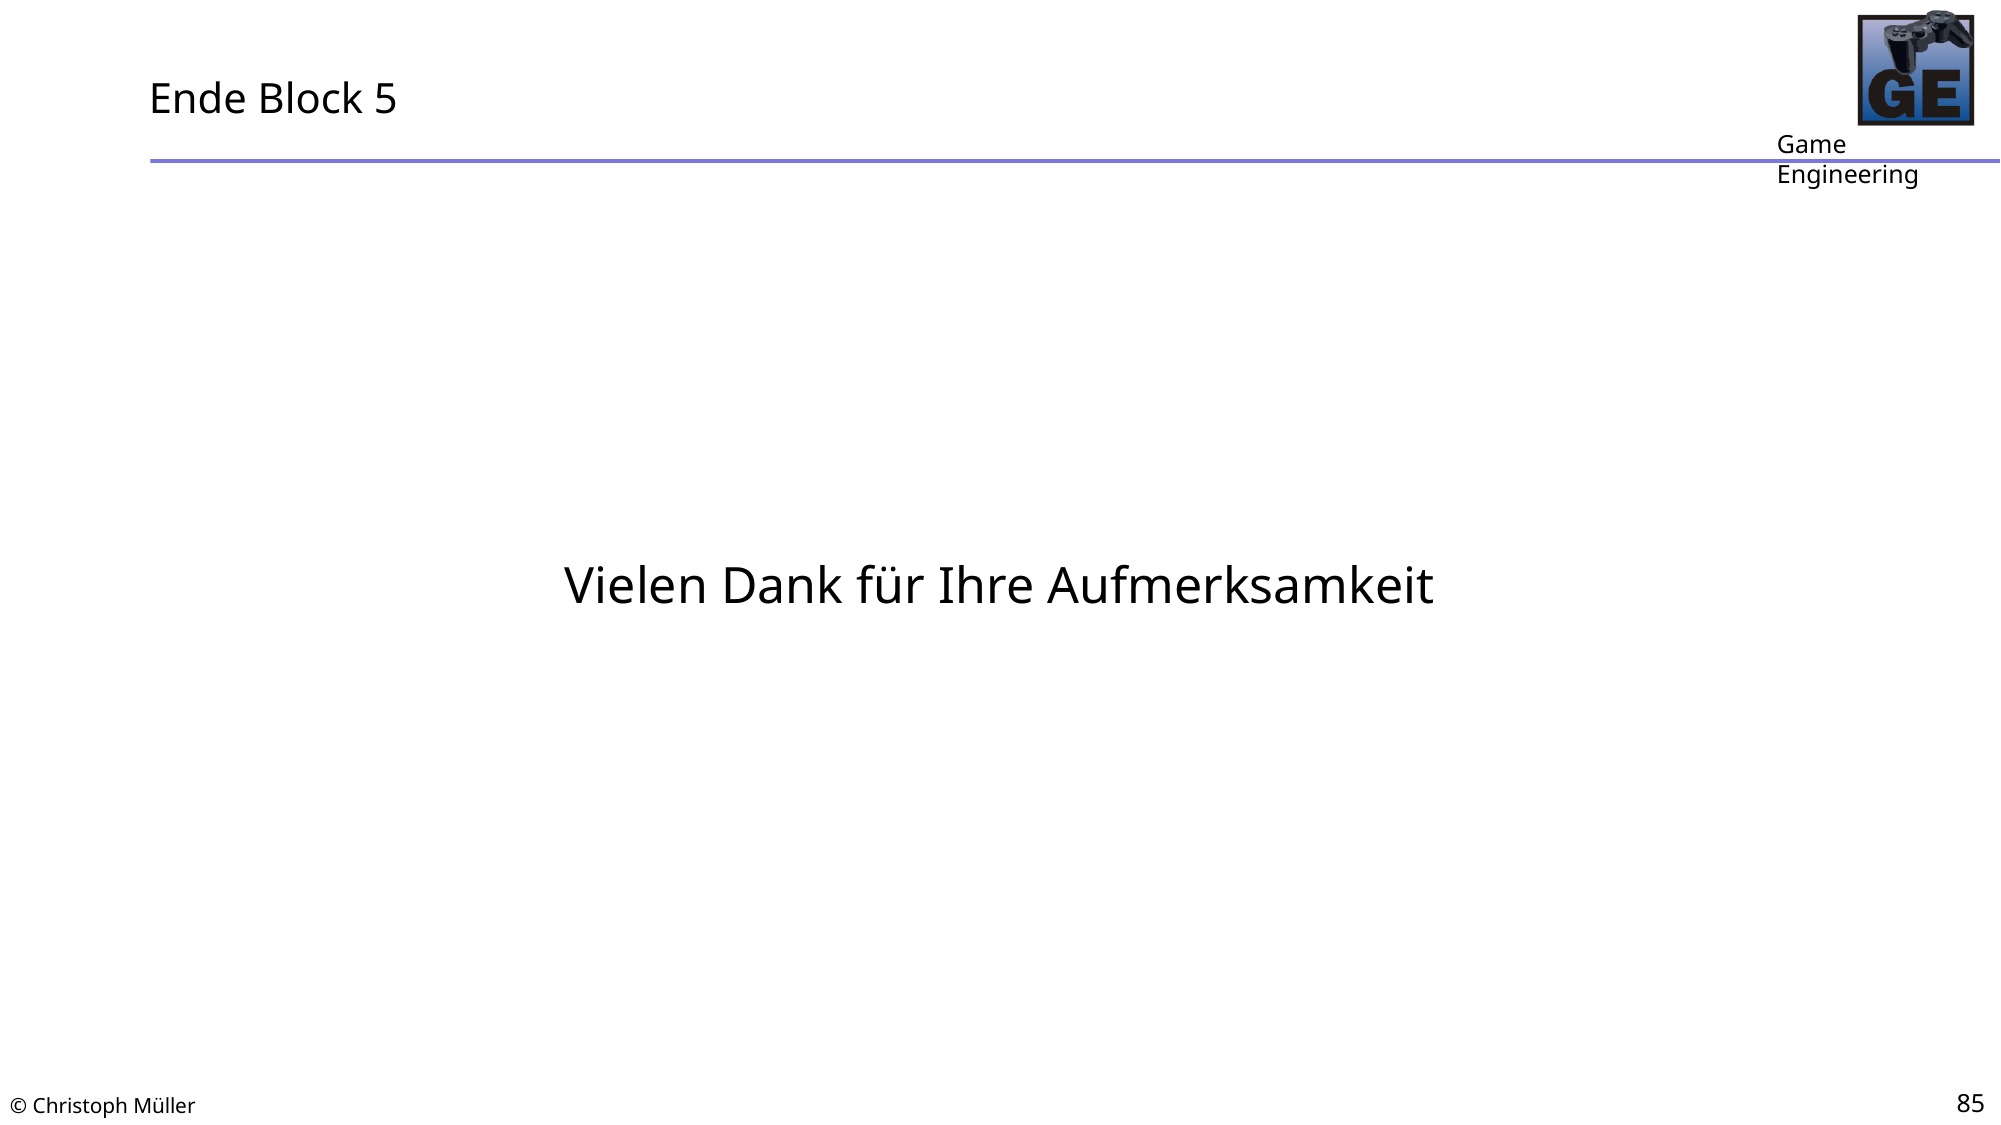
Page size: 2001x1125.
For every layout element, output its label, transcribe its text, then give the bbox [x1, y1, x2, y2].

picture [1850, 8, 1981, 132]
title Ende Block 5 [133, 42, 1236, 151]
list Vielen Dank für Ihre Aufmerksamkeit [133, 196, 1867, 1059]
